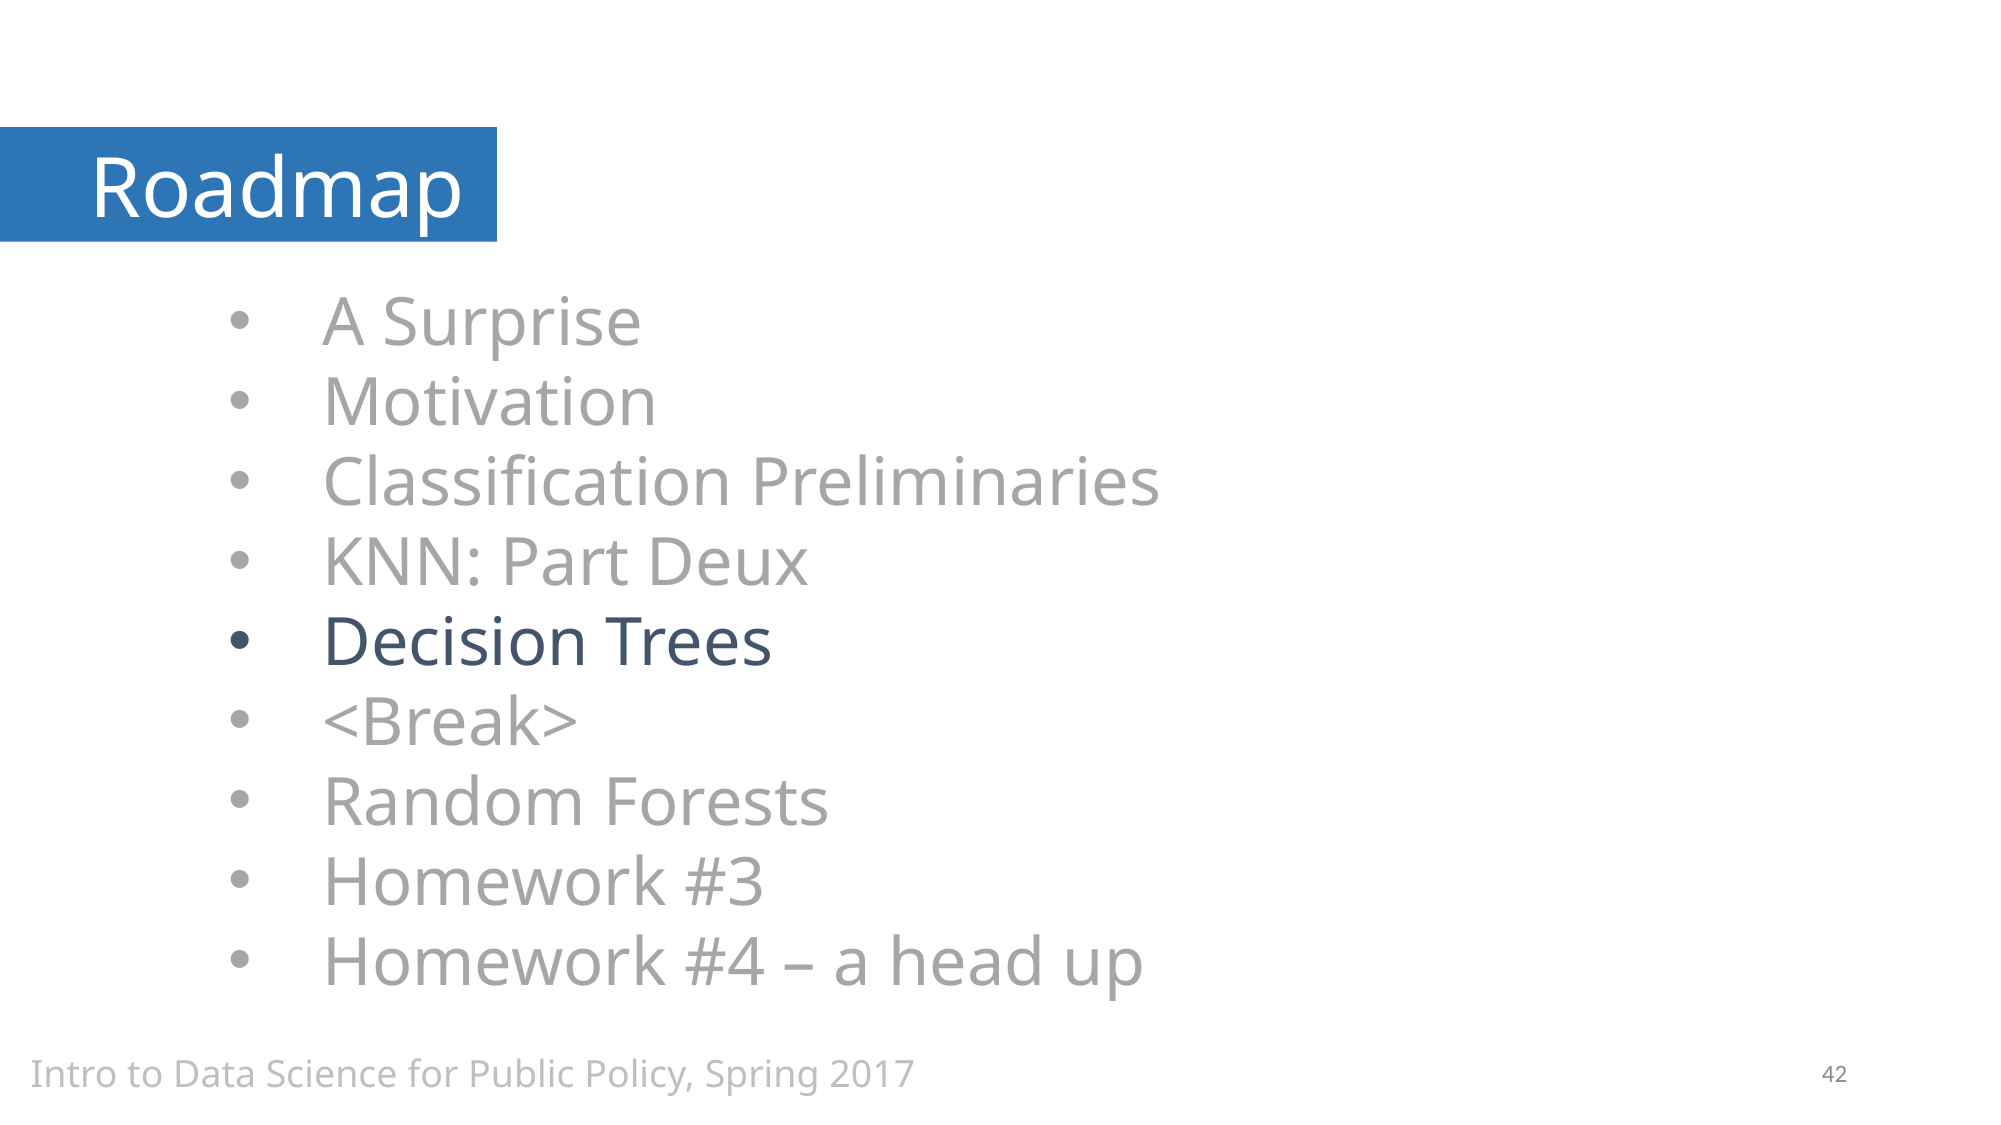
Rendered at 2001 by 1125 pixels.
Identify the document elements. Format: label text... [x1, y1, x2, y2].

text_box Intro to Data Science for Public Policy, Spring 2017 [15, 1042, 932, 1103]
text_box Roadmap [0, 127, 497, 242]
text_box A Surprise Motivation Classification Preliminaries KNN: Part Deux Decision Trees <Break> Random Forests Homework #3 Homework #4 – a head up [213, 271, 1728, 1006]
slide_number 42 [1412, 1042, 1863, 1103]
